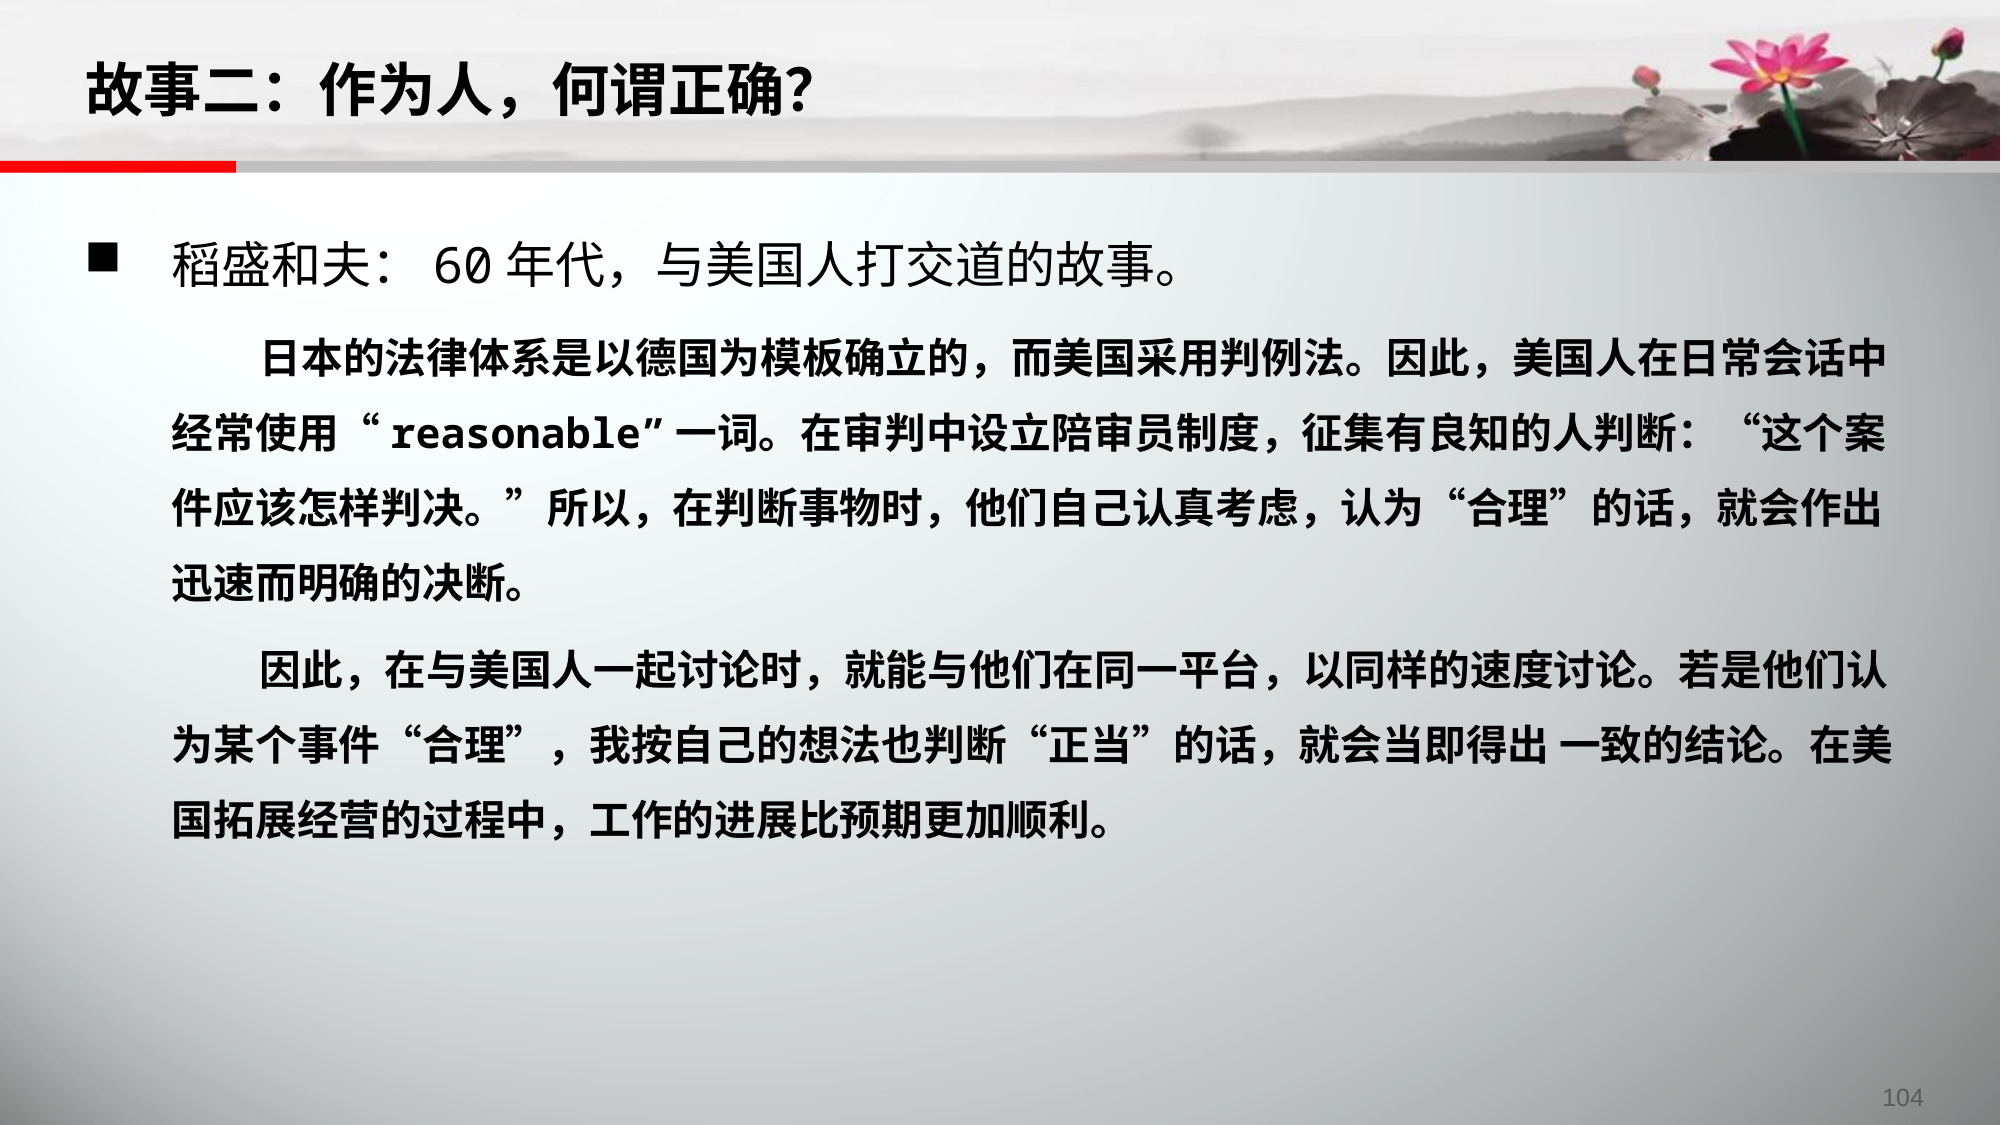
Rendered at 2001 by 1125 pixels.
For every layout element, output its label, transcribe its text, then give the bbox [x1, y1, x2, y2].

title 故事二：作为人，何谓正确？ [70, 19, 1520, 157]
slide_number 104 [1818, 1073, 1940, 1117]
picture [0, 0, 2000, 160]
list 稻盛和夫：60年代，与美国人打交道的故事。 日本的法律体系是以德国为模板确立的，而美国采用判例法。因此，美国人在日常会话中经常使用“reasonable”一词。在审判中设立陪审员制度，征集有良知的人判断：“这个案件应该怎样判决。”所以，在判断事物时，他们自己认真考虑，认为“合理”的话，就会作出迅速而明确的决断。 因此，在与美国人一起讨论时，就能与他们在同一平台，以同样的速度讨论。若是他们认为某个事件“合理”，我按自己的想法也判断“正当”的话，就会当即得出 一致的结论。在美国拓展经营的过程中，工作的进展比预期更加顺利。 [69, 196, 1916, 1059]
picture [0, 173, 2000, 1125]
